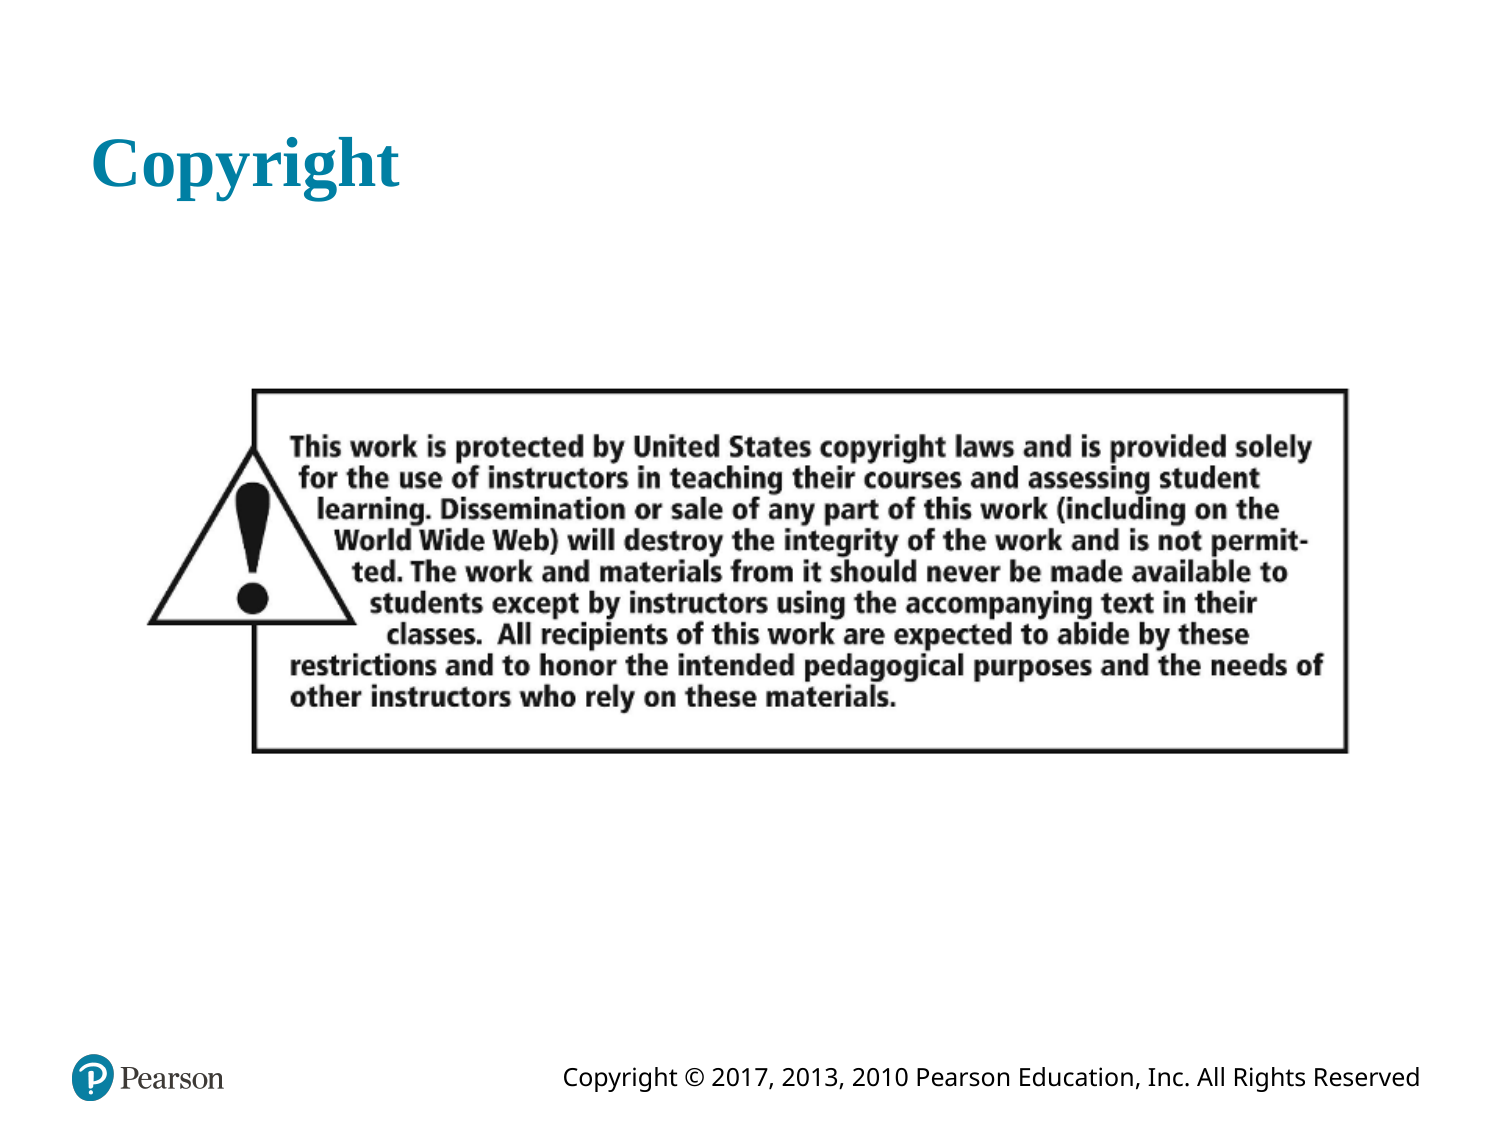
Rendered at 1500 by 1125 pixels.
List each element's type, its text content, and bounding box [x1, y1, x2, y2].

title Copyright [75, 35, 1425, 216]
picture [72, 1054, 88, 1070]
picture [80, 1063, 106, 1088]
picture [140, 378, 1360, 780]
picture [72, 1087, 83, 1101]
picture [98, 1054, 224, 1101]
